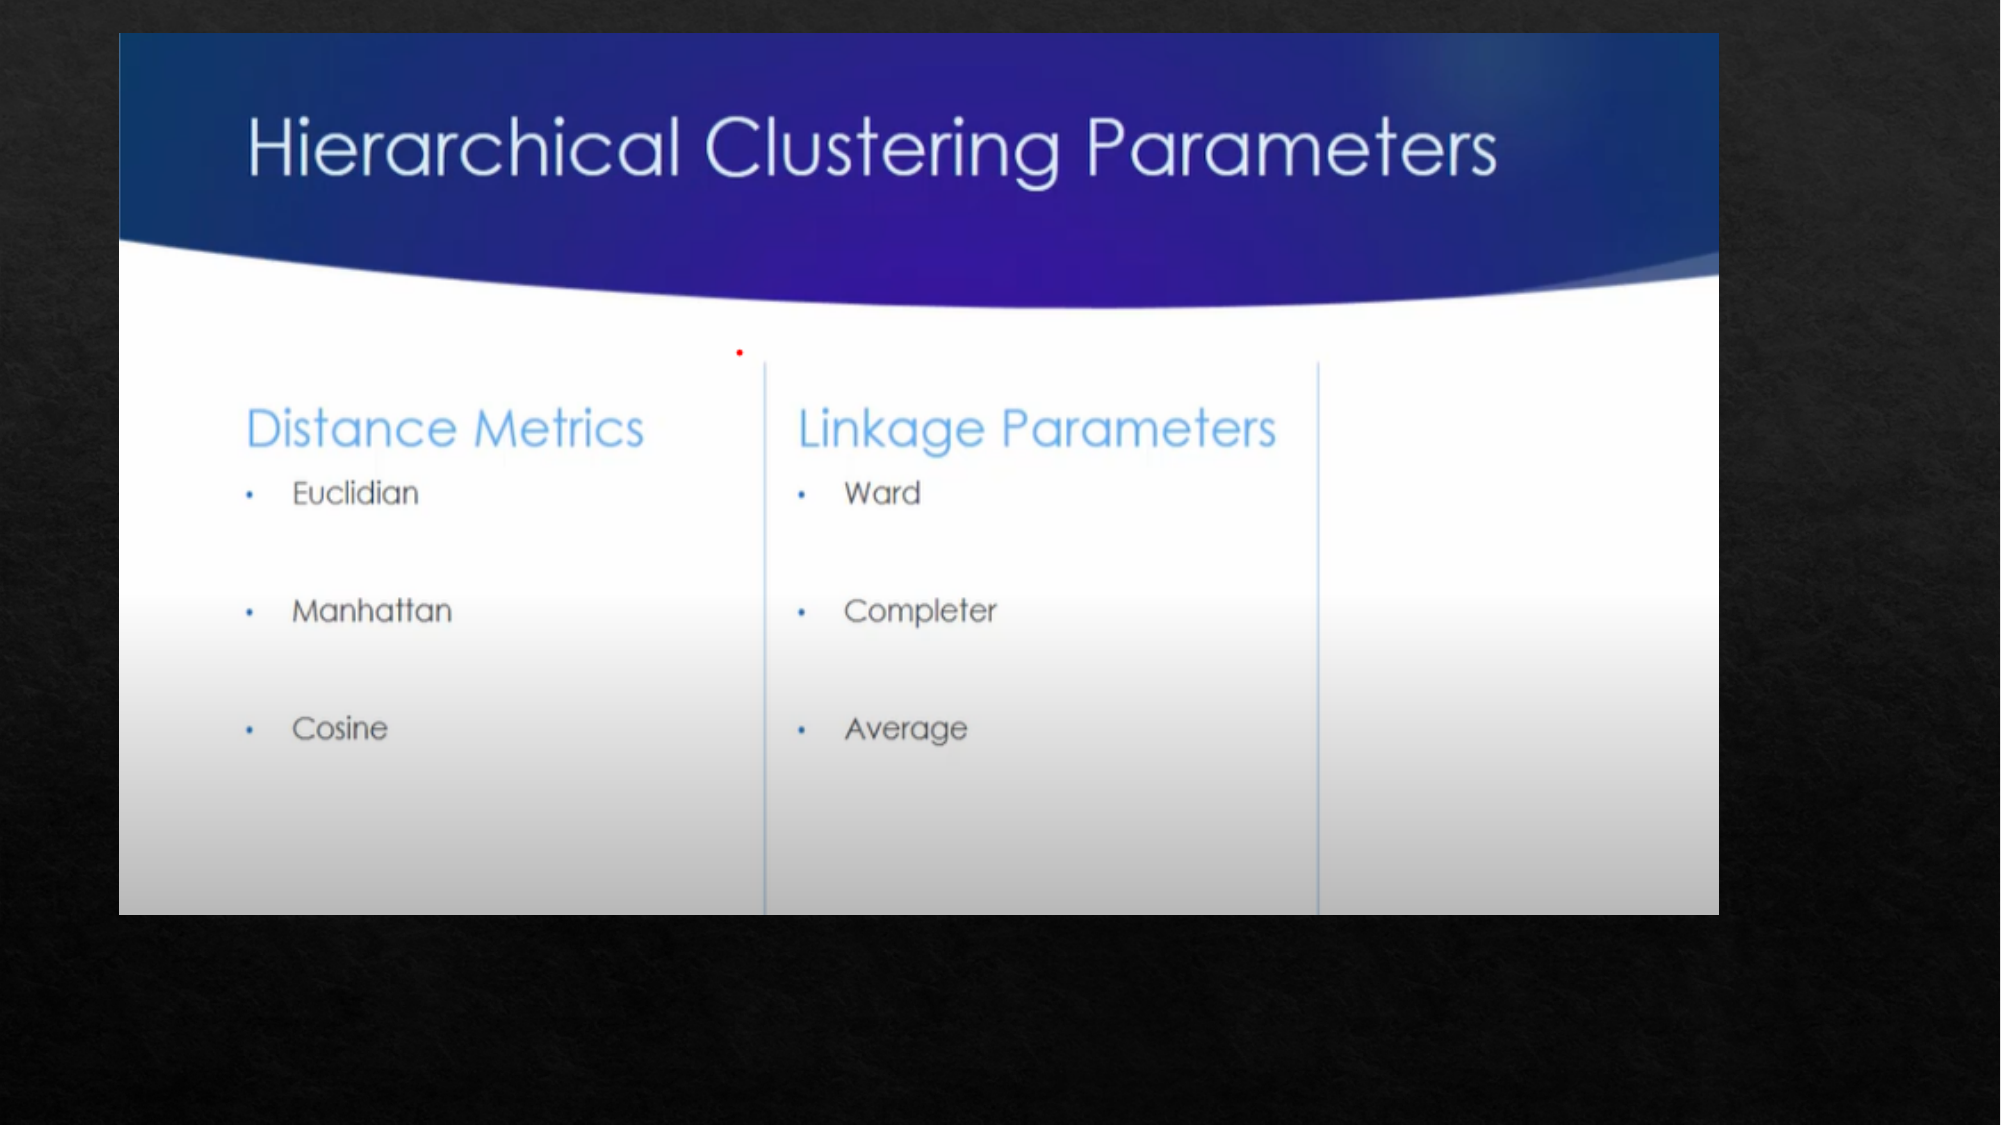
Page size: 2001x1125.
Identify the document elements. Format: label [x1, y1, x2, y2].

picture [119, 32, 1719, 915]
